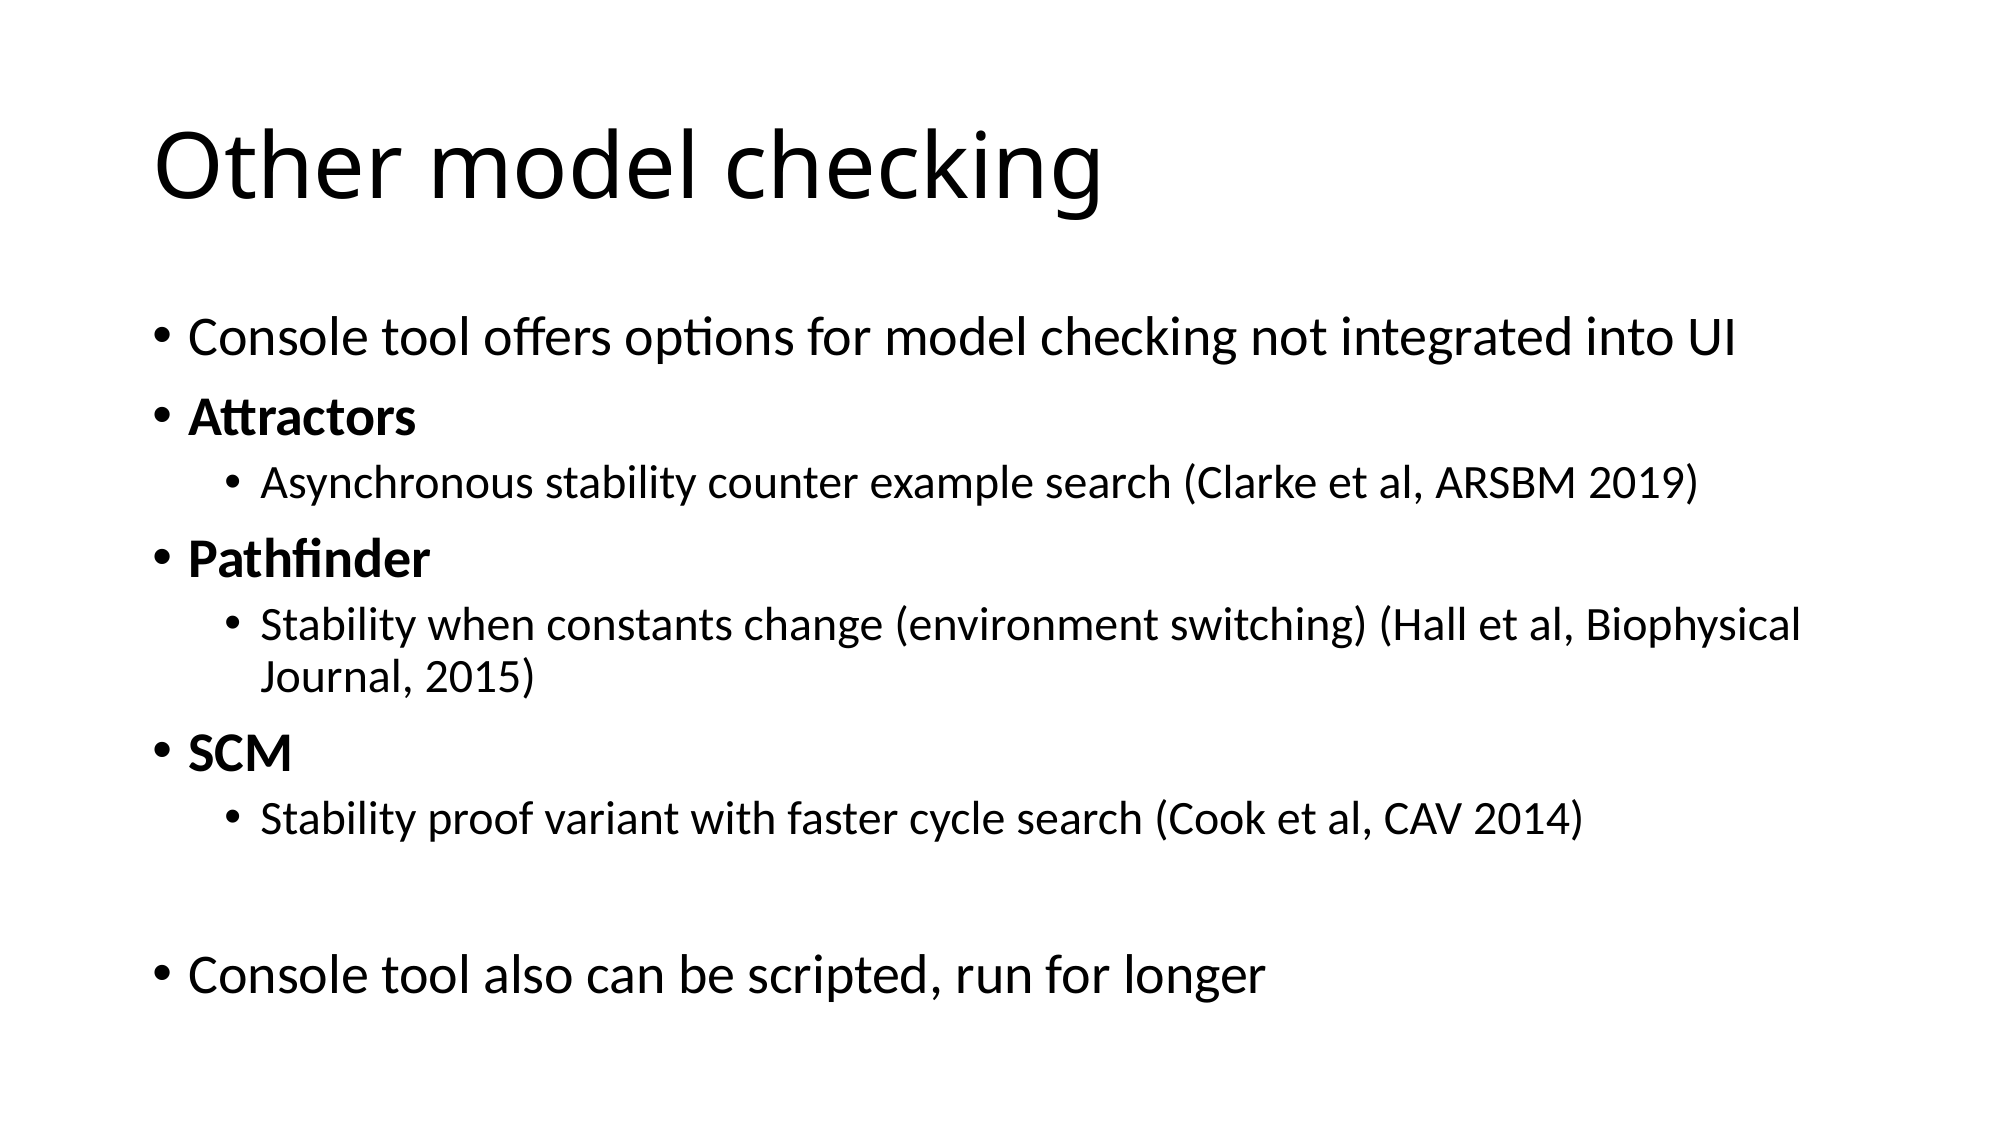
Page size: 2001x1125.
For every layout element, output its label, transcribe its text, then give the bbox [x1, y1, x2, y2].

list Console tool offers options for model checking not integrated into UI Attractors Asynchronous stability counter example search (Clarke et al, ARSBM 2019) Pathfinder Stability when constants change (environment switching) (Hall et al, Biophysical Journal, 2015) SCM Stability proof variant with faster cycle search (Cook et al, CAV 2014) Console tool also can be scripted, run for longer [137, 299, 1863, 1014]
title Other model checking [137, 59, 1863, 278]
